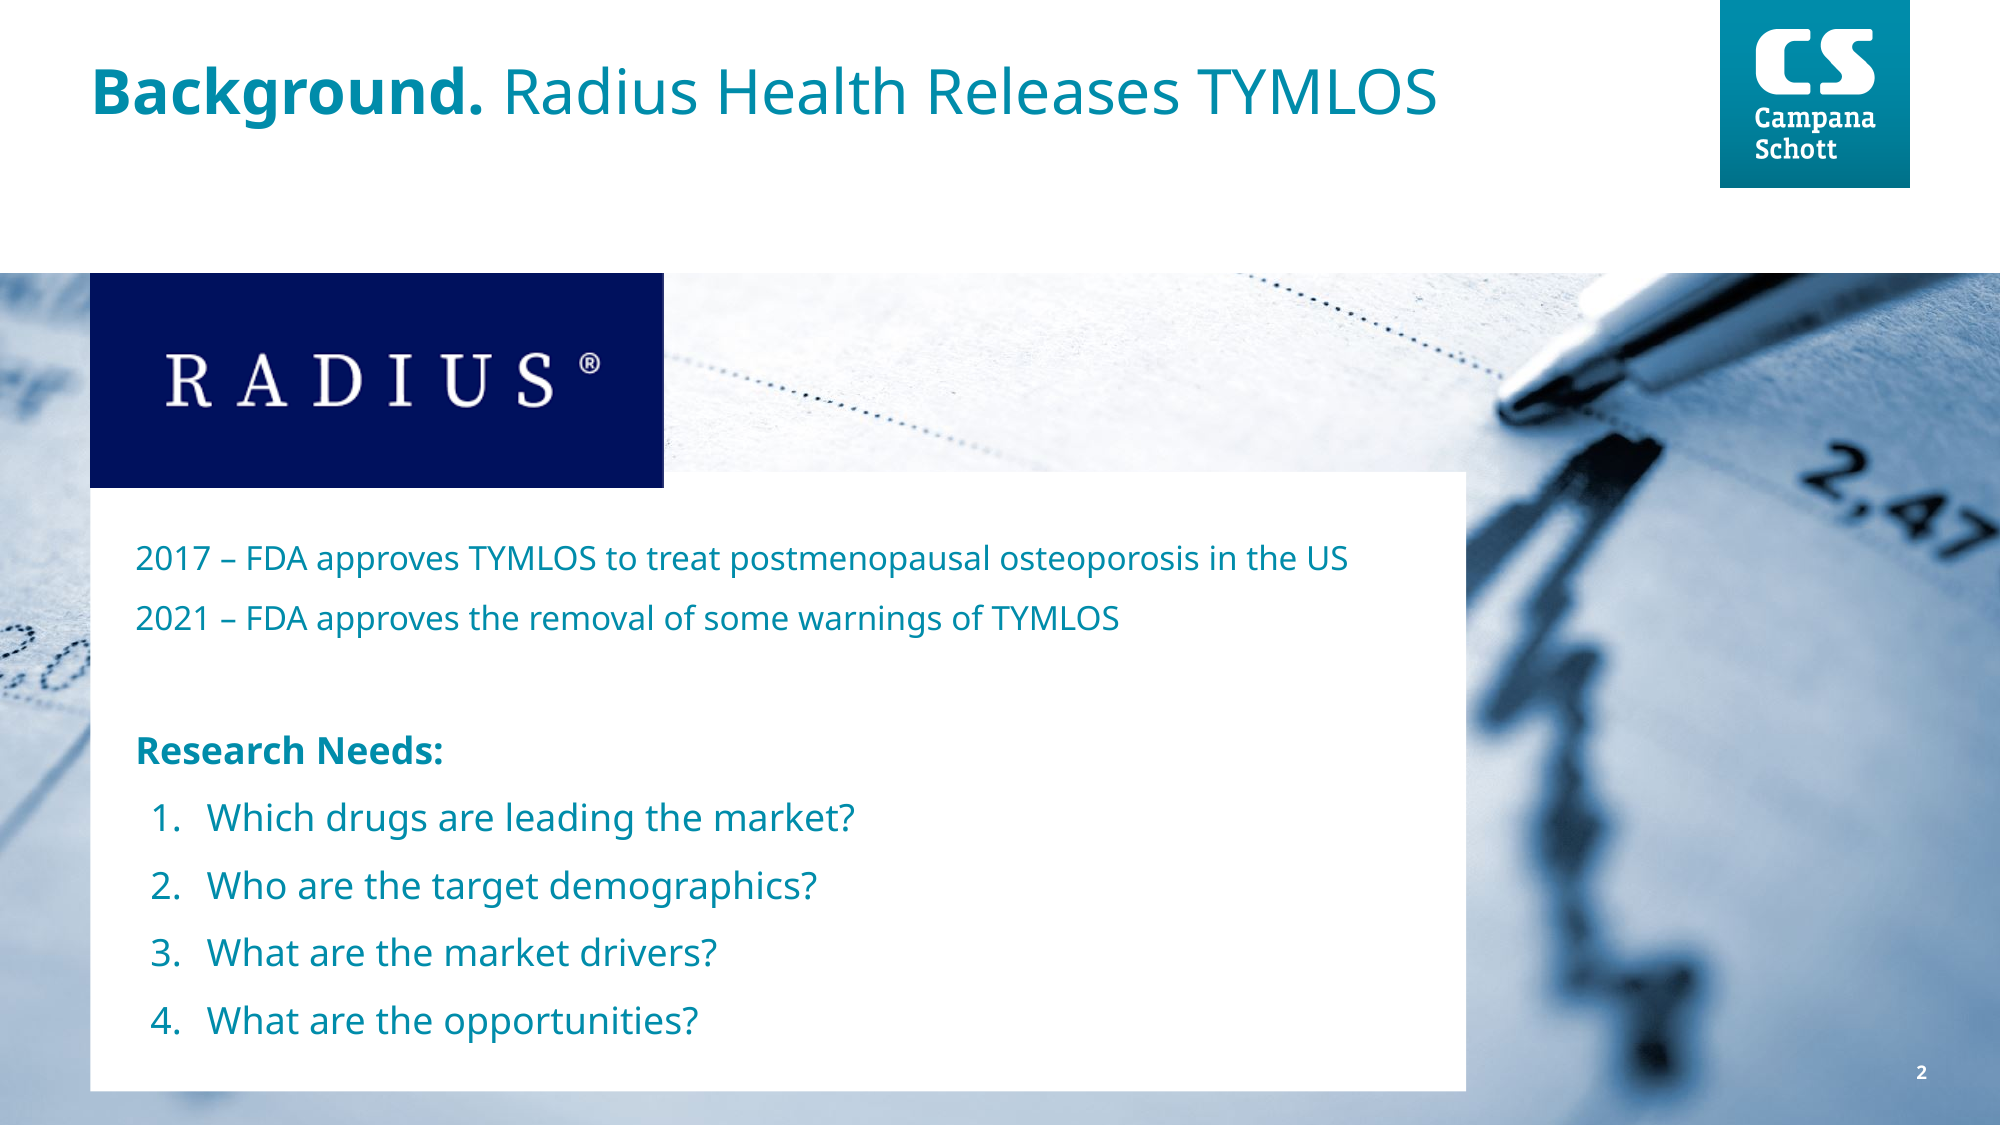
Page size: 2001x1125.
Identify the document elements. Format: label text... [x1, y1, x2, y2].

picture [1720, 0, 1910, 188]
picture [0, 273, 2000, 1125]
title Background. Radius Health Releases TYMLOS [90, 51, 1666, 238]
